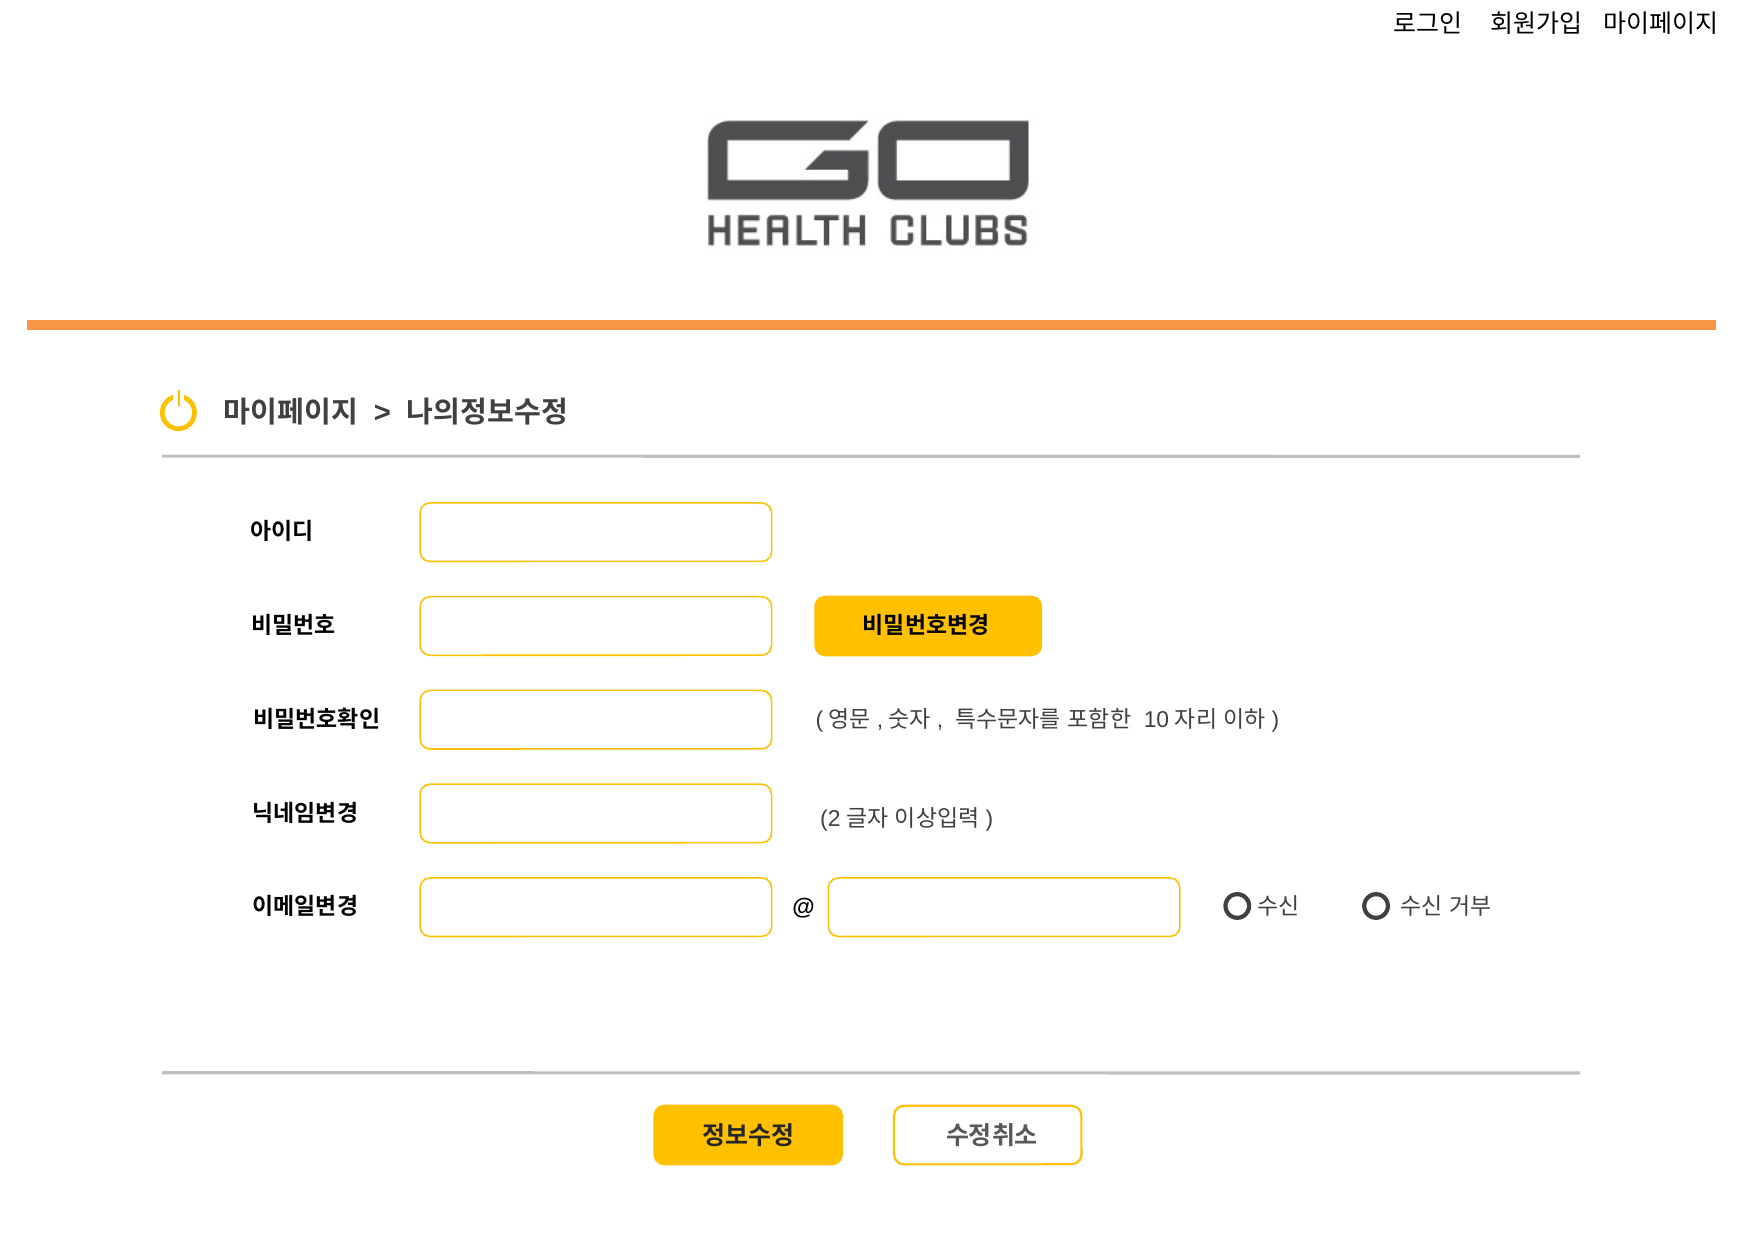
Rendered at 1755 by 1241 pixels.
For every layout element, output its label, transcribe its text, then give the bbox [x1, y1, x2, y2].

text_box [417, 782, 774, 845]
text_box [652, 1103, 845, 1167]
text_box 로그인 회원가입 마이페이지 [1378, 0, 1734, 45]
text_box 수정취소 [931, 1112, 1053, 1158]
text_box @ [777, 884, 830, 927]
text_box 비밀번호확인 [238, 697, 396, 740]
text_box 이메일변경 [237, 884, 374, 927]
text_box 닉네임변경 [237, 790, 374, 833]
text_box (영문,숫자, 특수문자를 포함한 10자리 이하) [800, 697, 1295, 740]
text_box [417, 688, 774, 752]
text_box 수신 거부 [1385, 884, 1508, 927]
text_box [1223, 892, 1252, 920]
text_box 아이디 [235, 509, 330, 552]
text_box 비밀번호 [236, 603, 352, 646]
text_box [417, 500, 774, 564]
picture [689, 104, 1043, 263]
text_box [161, 385, 595, 437]
text_box 수신 [1242, 884, 1315, 927]
text_box [1362, 892, 1390, 920]
text_box [813, 594, 1044, 658]
text_box 비밀번호변경 [847, 603, 1006, 646]
text_box 정보수정 [687, 1112, 809, 1158]
text_box (2글자 이상입력) [805, 795, 1009, 839]
text_box [891, 1103, 1084, 1167]
text_box [417, 594, 774, 658]
text_box [826, 875, 1183, 939]
text_box [417, 875, 774, 939]
